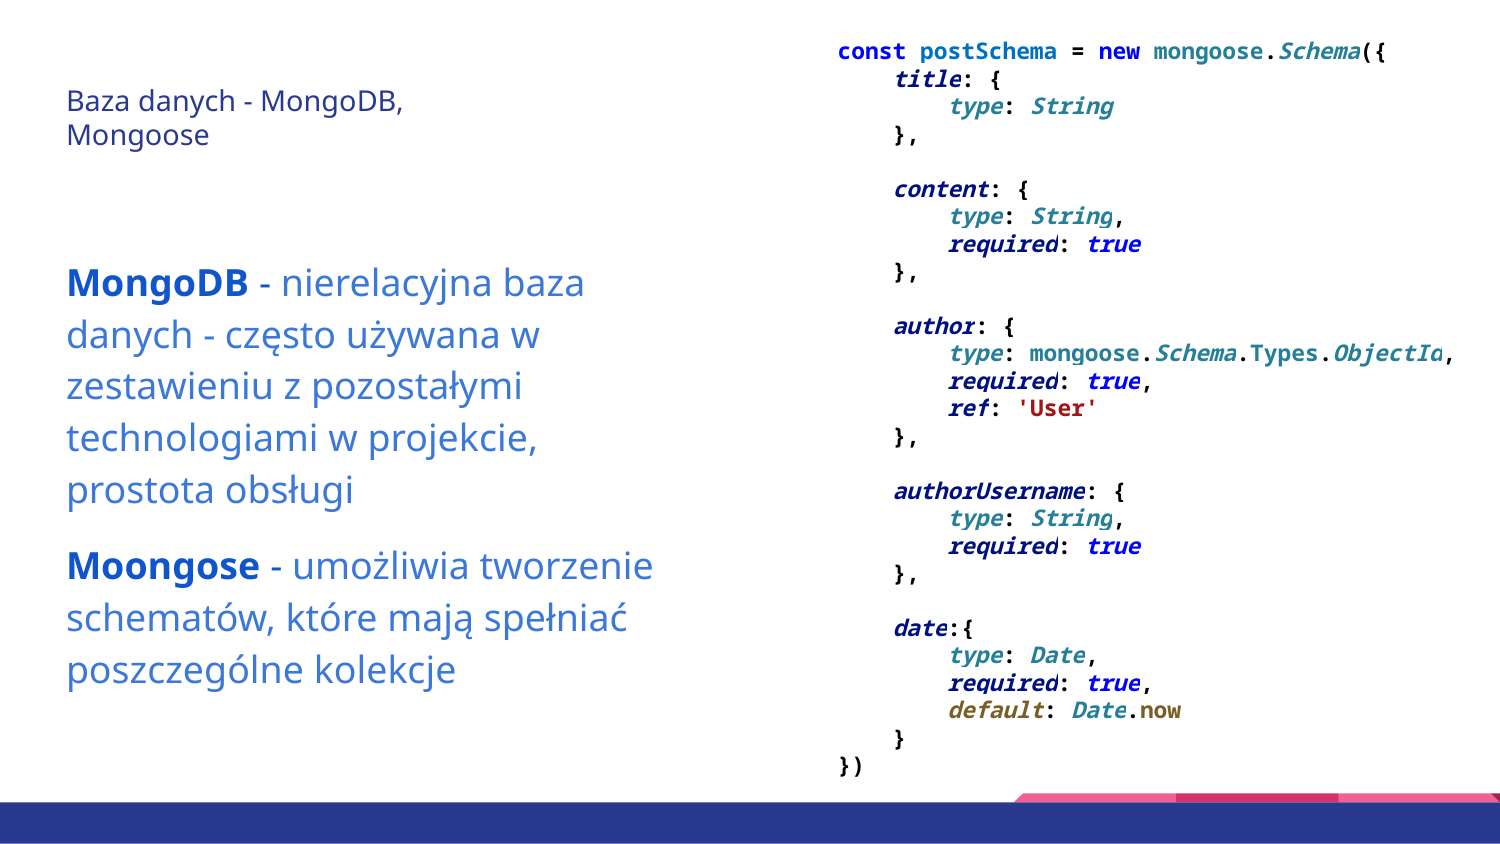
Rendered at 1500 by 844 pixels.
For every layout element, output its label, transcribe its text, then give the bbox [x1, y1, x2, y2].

list MongoDB - nierelacyjna baza danych - często używana w zestawieniu z pozostałymi technologiami w projekcie, prostota obsługi Moongose - umożliwia tworzenie schematów, które mają spełniać poszczególne kolekcje [51, 237, 683, 785]
text_box const postSchema = new mongoose.Schema({ title: { type: String }, content: { type: String, required: true }, author: { type: mongoose.Schema.Types.ObjectId, required: true, ref: 'User' }, authorUsername: { type: String, required: true }, date:{ type: Date, required: true, default: Date.now } }) [822, 21, 1500, 794]
title Baza danych - MongoDB, Mongoose [51, 67, 822, 167]
